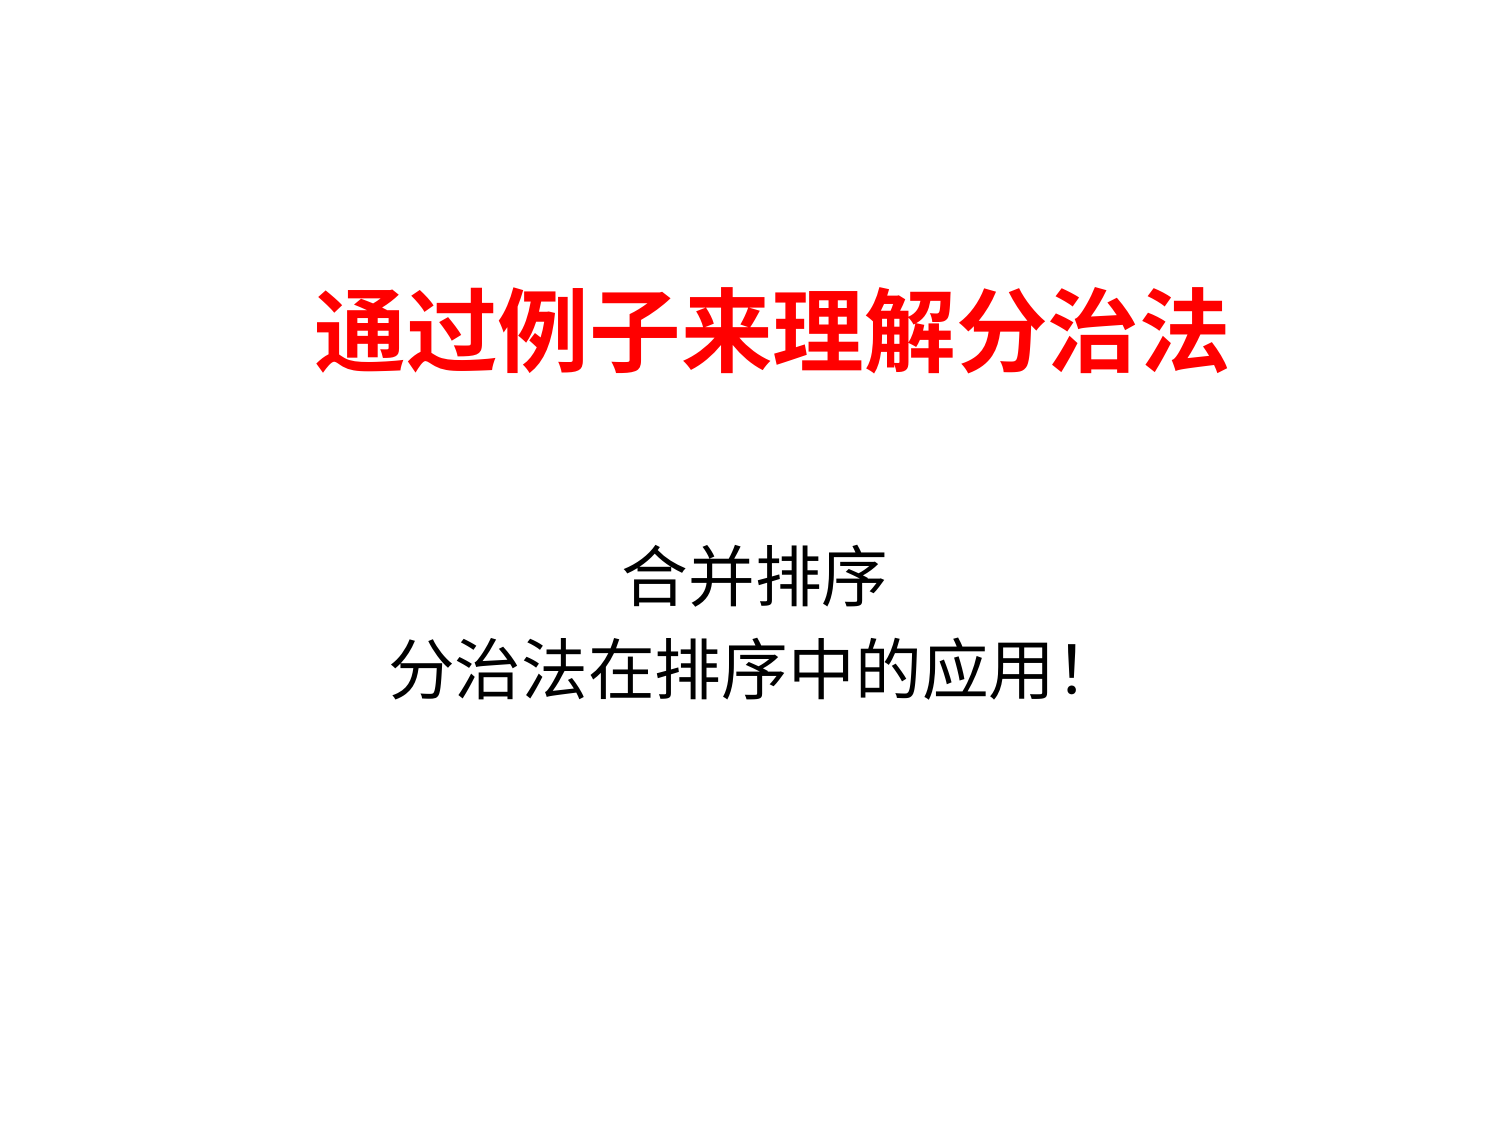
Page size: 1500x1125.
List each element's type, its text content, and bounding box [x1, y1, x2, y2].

subtitle 合并排序 分治法在排序中的应用！ [230, 527, 1281, 815]
title 通过例子来理解分治法 [135, 208, 1411, 450]
